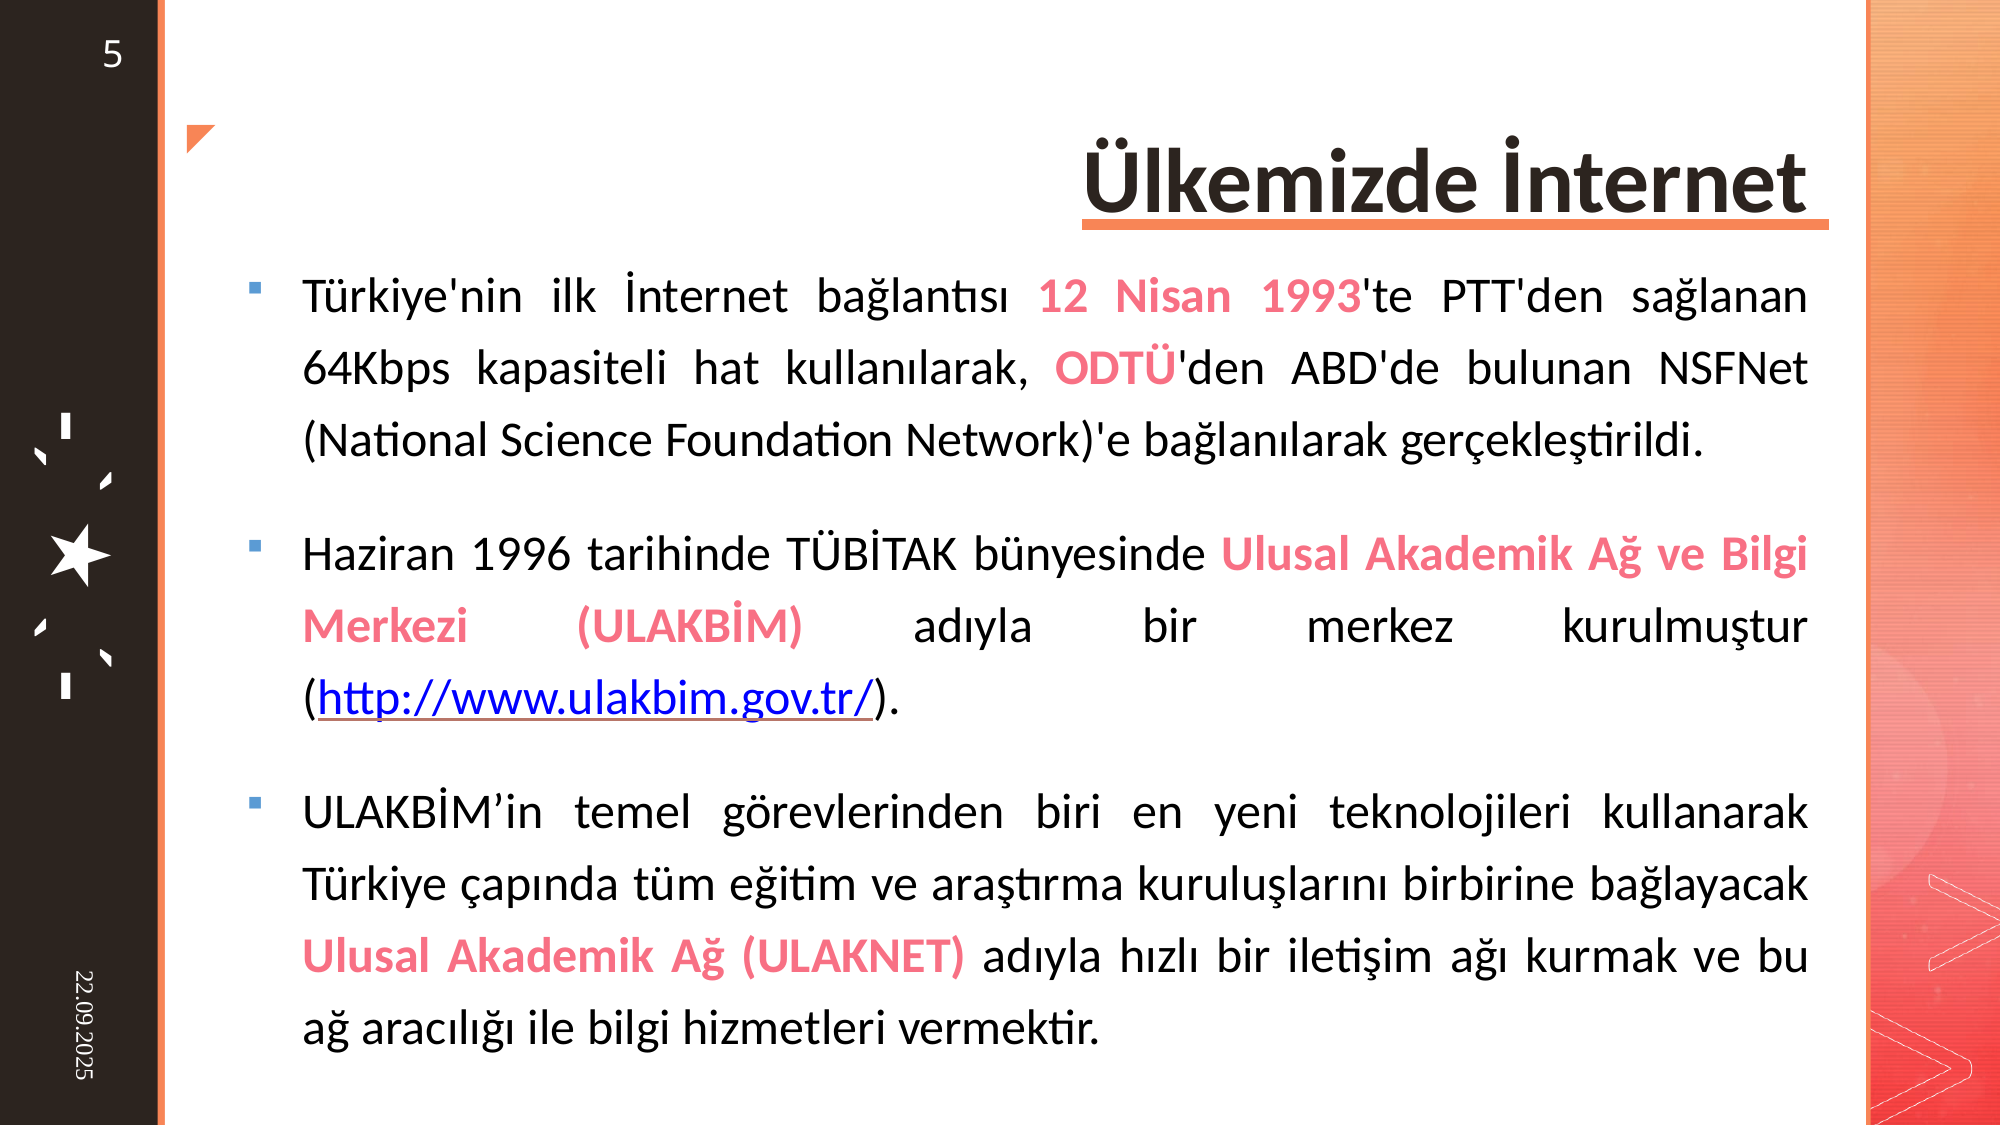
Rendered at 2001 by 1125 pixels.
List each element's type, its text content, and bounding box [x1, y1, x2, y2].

text_box 5 [99, 27, 125, 75]
picture [1871, 0, 2000, 1125]
text_box ◤ [184, 109, 223, 157]
text_box Türkiye'nin ilk İnternet bağlantısı 12 Nisan 1993'te PTT'den sağlanan 64Kbps kapasiteli hat kullanılarak, ODTÜ'den ABD'de bulunan NSFNet (National Science Foundation Network)'e bağlanılarak gerçekleştirildi. Haziran 1996 tarihinde TÜBİTAK bünyesinde Ulusal Akademik Ağ ve Bilgi Merkezi (ULAKBİM) adıyla bir merkez kurulmuştur (http://www.ulakbim.gov.tr/). ULAKBİM’in temel görevlerinden biri en yeni teknolojileri kullanarak Türkiye çapında tüm eğitim ve araştırma kuruluşlarını birbirine bağlayacak Ulusal Akademik Ağ (ULAKNET) adıyla hızlı bir iletişim ağı kurmak ve bu ağ aracılığı ile bilgi hizmetleri vermektir. [244, 248, 1810, 1055]
text_box 22.09.2025 [68, 968, 101, 1086]
title Ülkemizde İnternet [217, 118, 1832, 309]
text_box ˗ˏˋ ★ ˎˊ˗ [27, 312, 143, 800]
